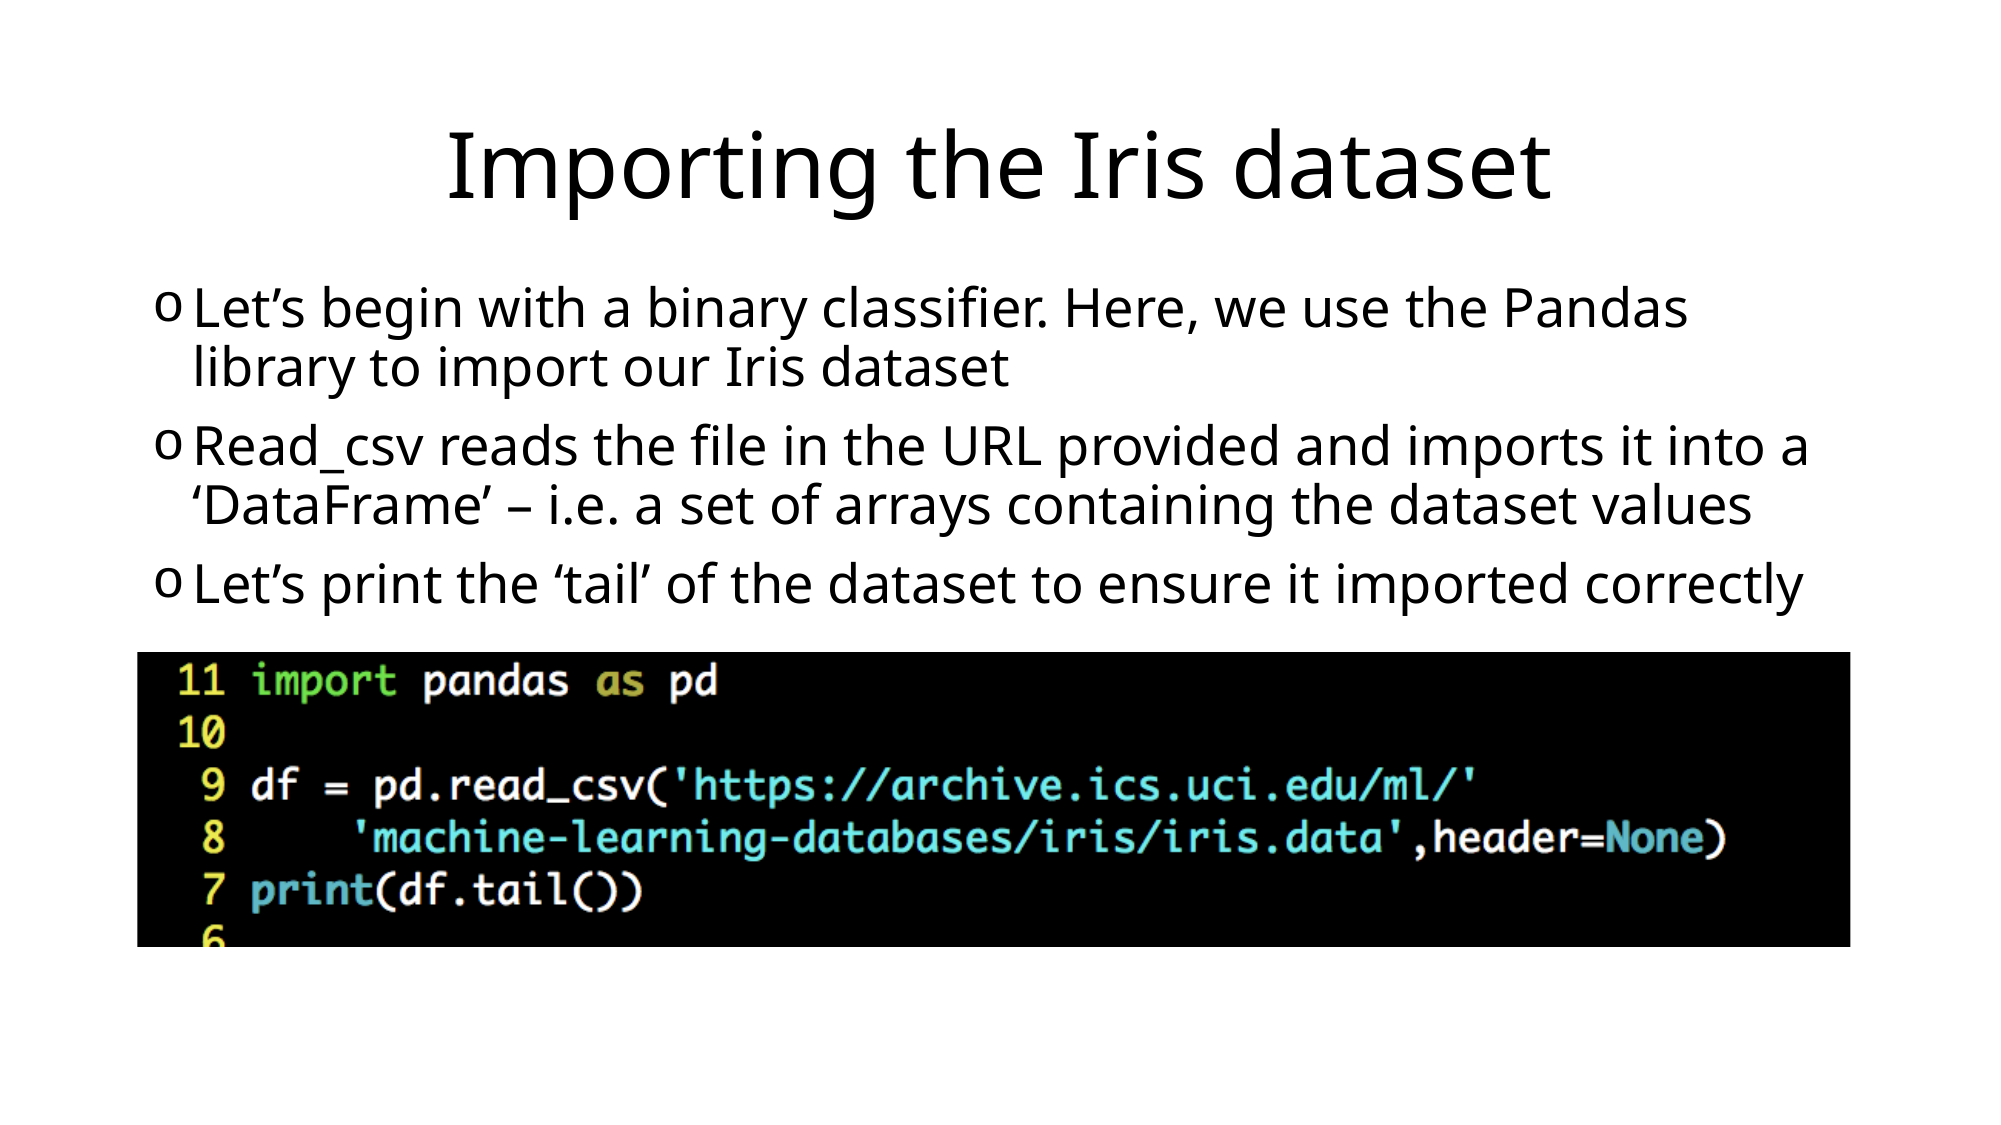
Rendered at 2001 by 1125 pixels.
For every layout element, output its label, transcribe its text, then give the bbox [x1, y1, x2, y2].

picture [137, 652, 1851, 947]
list Let’s begin with a binary classifier. Here, we use the Pandas library to import our Iris dataset Read_csv reads the file in the URL provided and imports it into a ‘DataFrame’ – i.e. a set of arrays containing the dataset values Let’s print the ‘tail’ of the dataset to ensure it imported correctly [137, 273, 1863, 694]
title Importing the Iris dataset [137, 59, 1863, 273]
